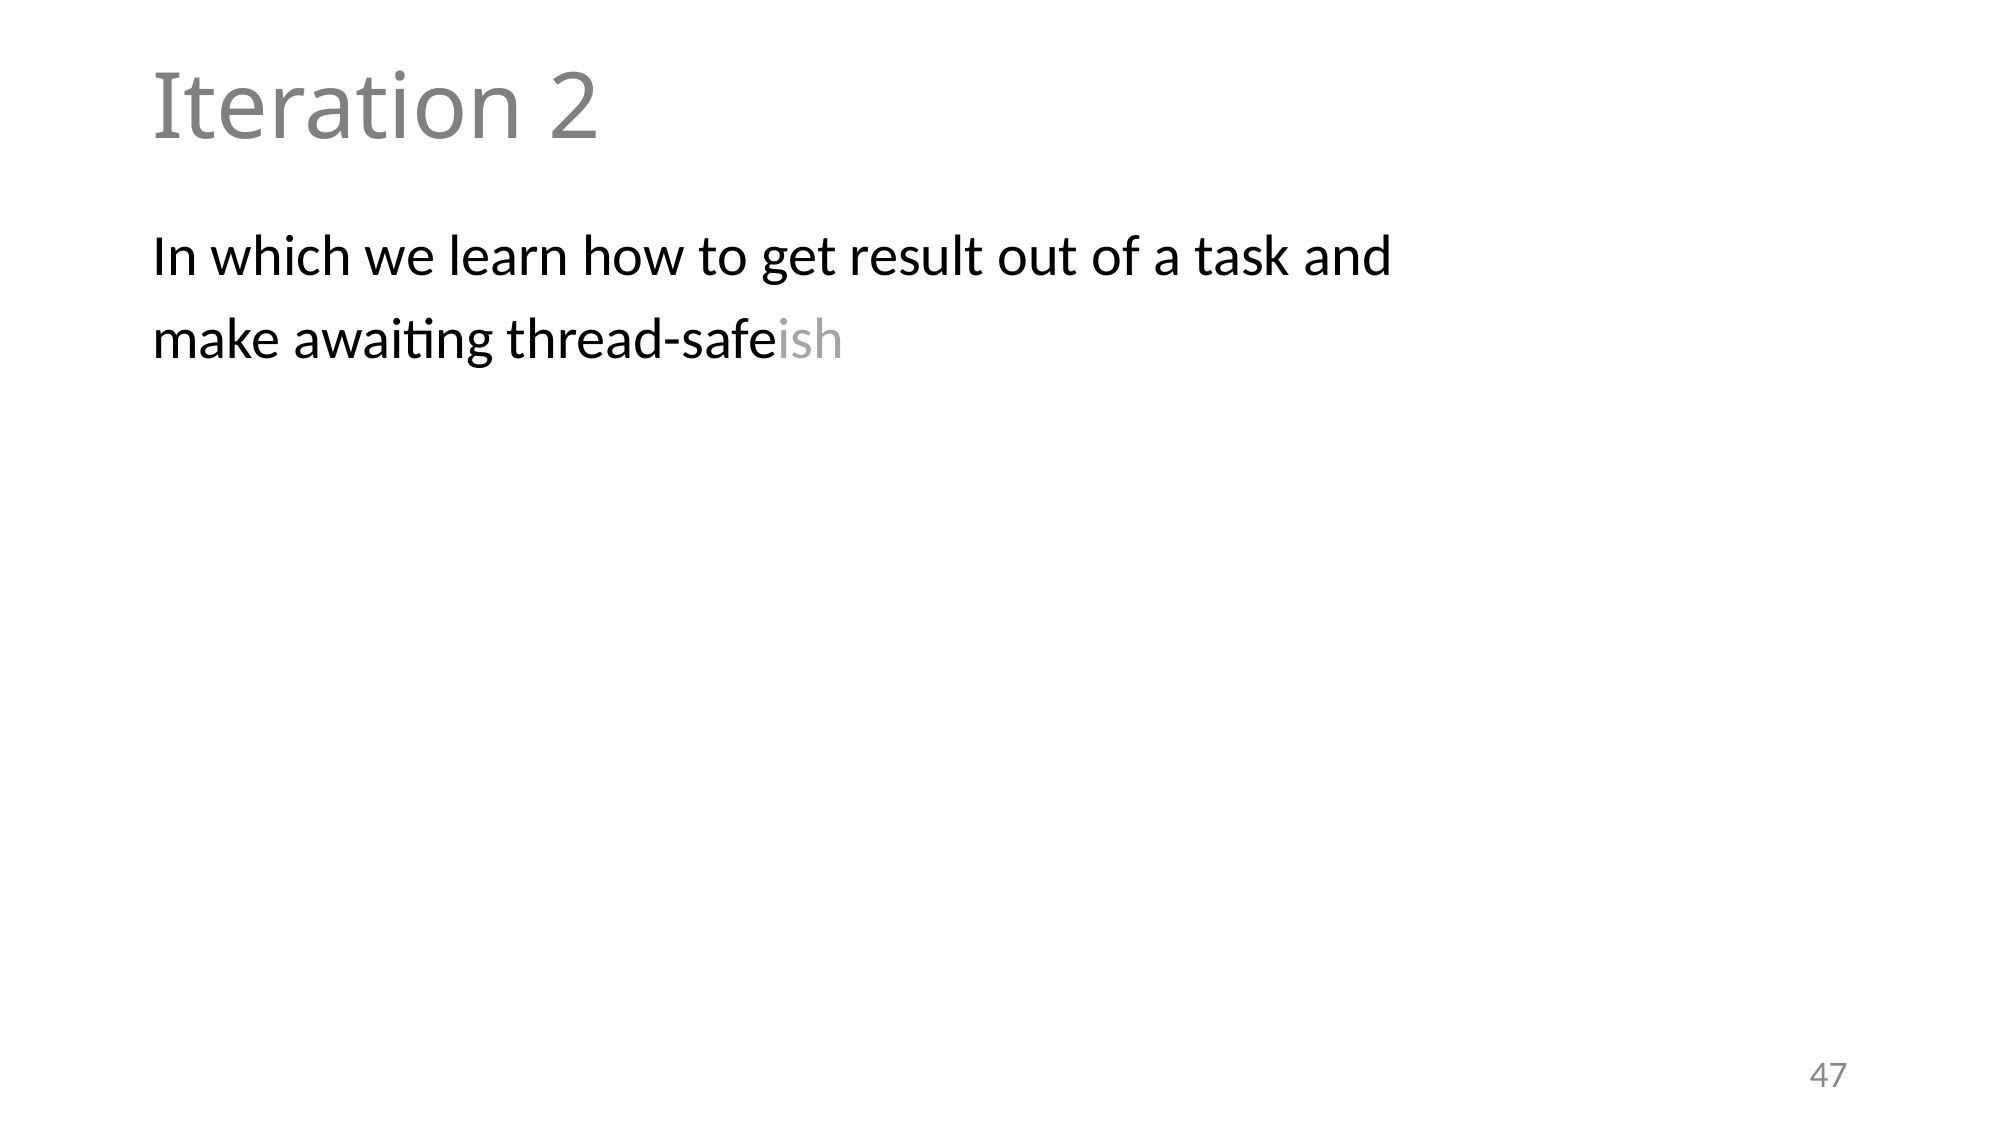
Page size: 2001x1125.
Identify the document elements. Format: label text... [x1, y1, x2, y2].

title Iteration 2 [137, 0, 1863, 217]
slide_number 47 [1412, 1042, 1863, 1103]
list In which we learn how to get result out of a task and make awaiting thread-safeish [137, 217, 1863, 1043]
